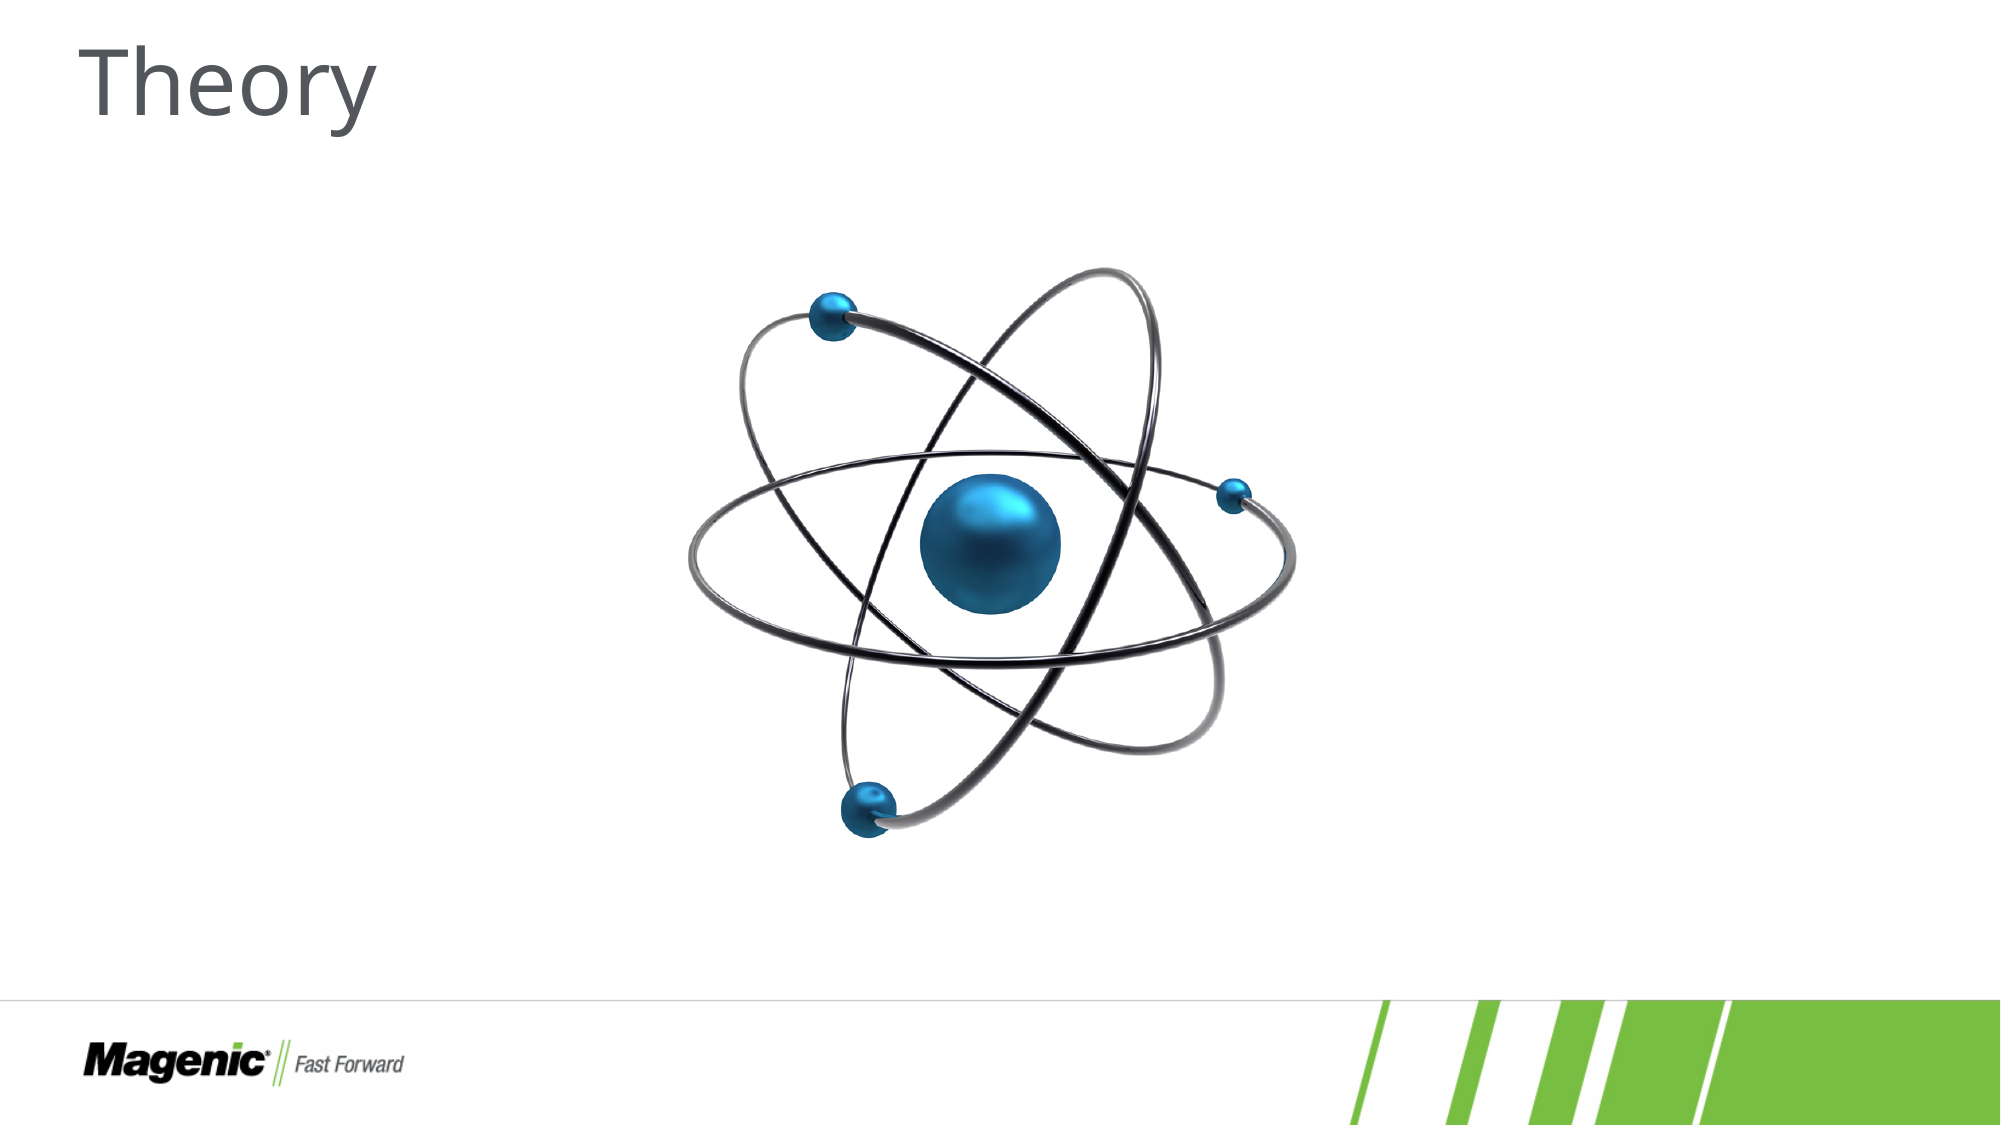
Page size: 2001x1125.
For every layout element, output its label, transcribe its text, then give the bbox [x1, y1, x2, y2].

picture [0, 0, 2001, 1125]
title Theory [63, 41, 1938, 131]
